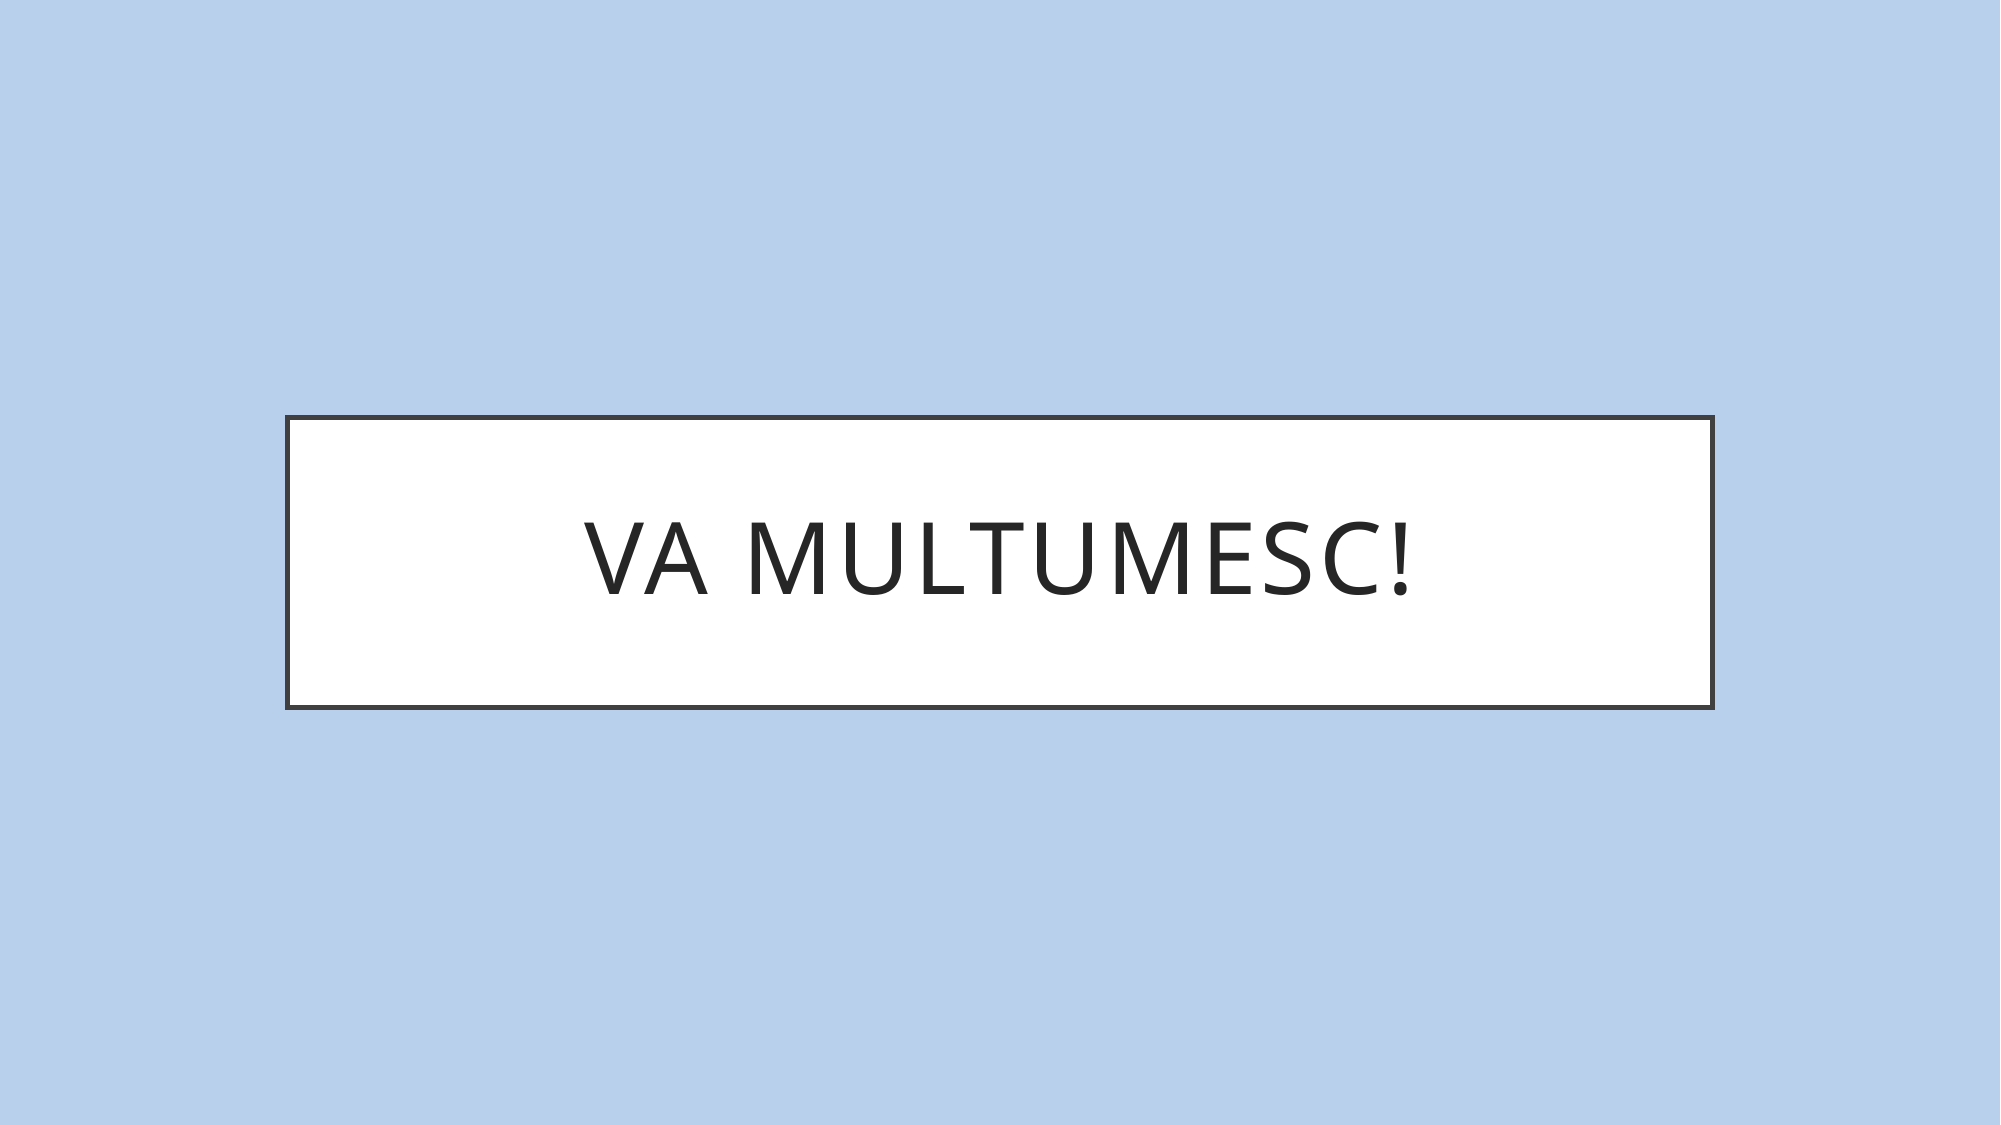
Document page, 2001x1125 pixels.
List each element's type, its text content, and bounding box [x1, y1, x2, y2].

title Va multumesc! [285, 415, 1715, 710]
